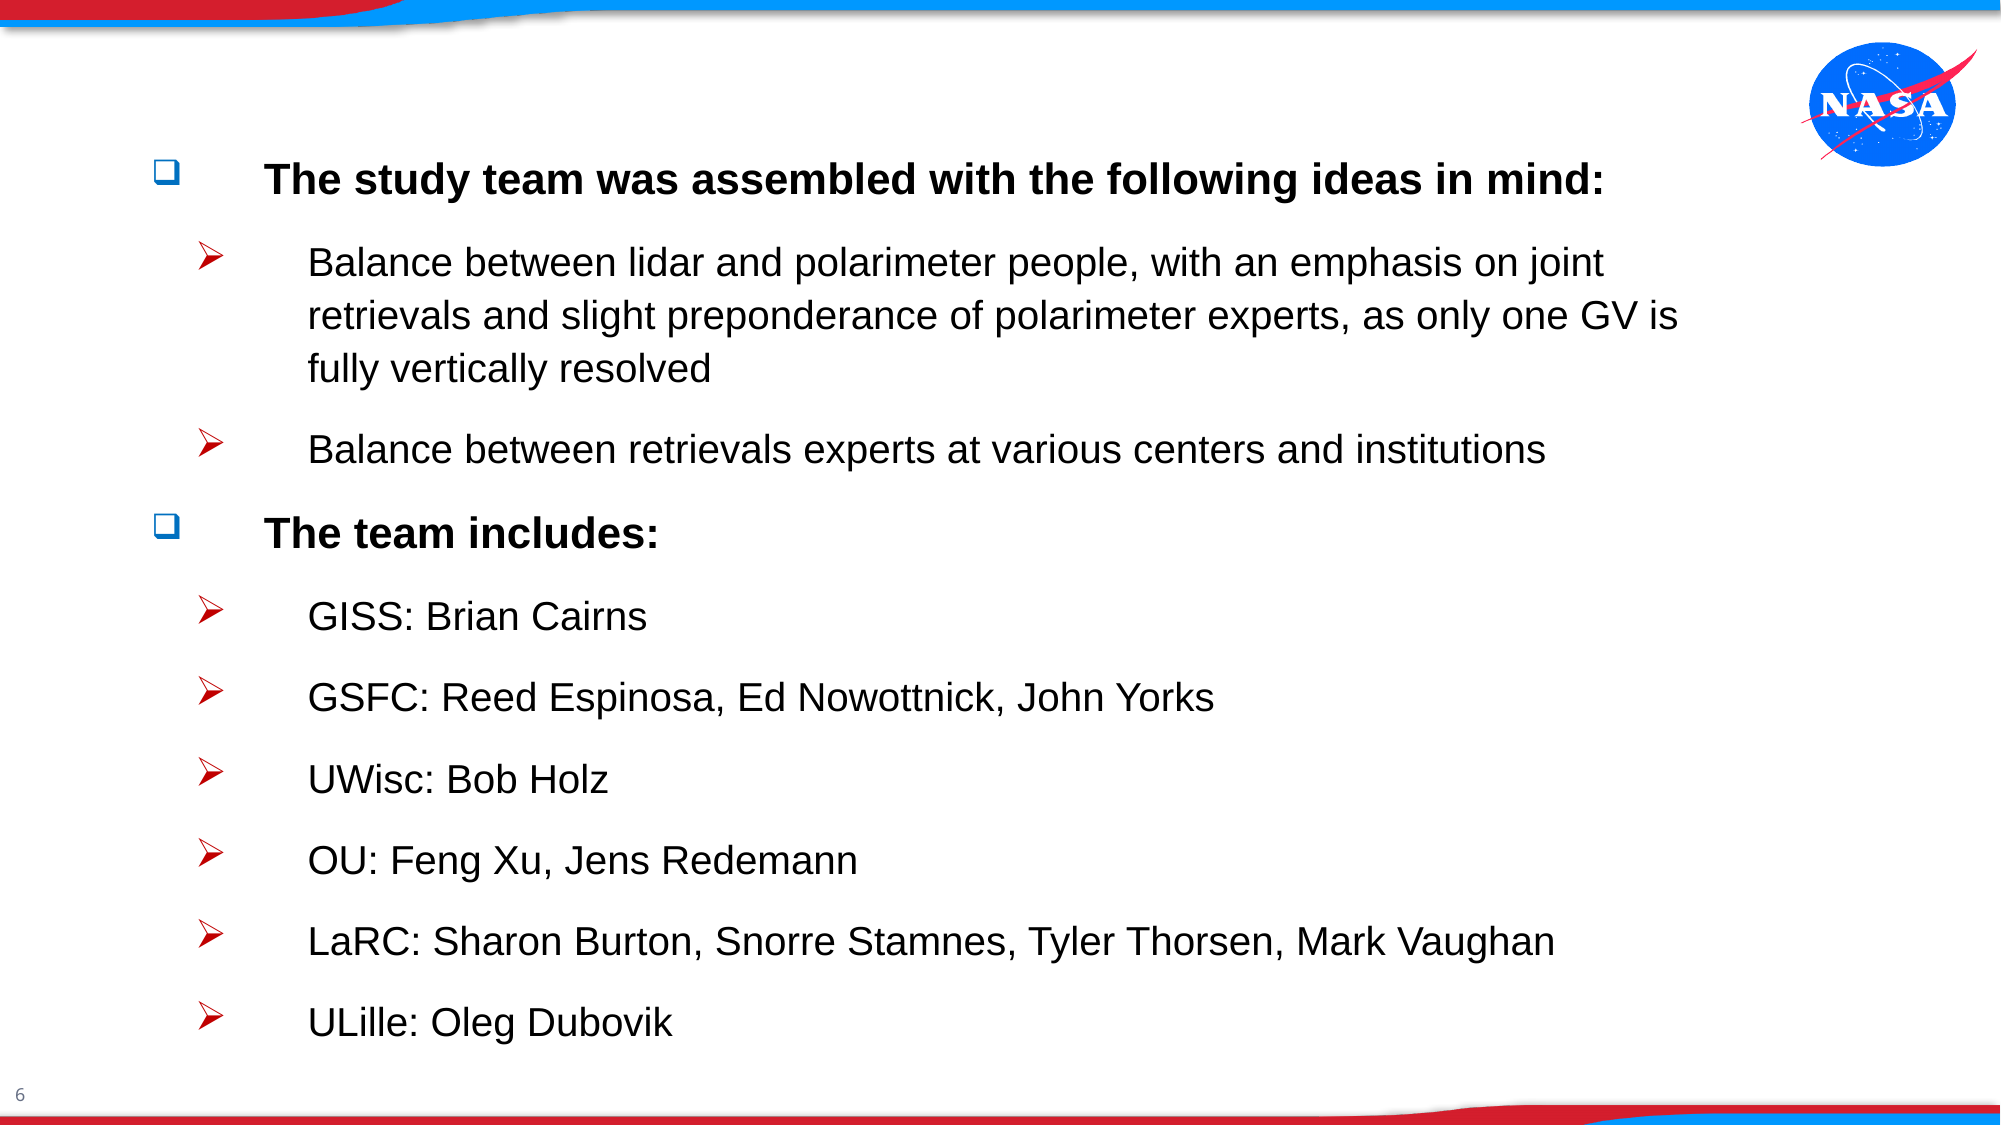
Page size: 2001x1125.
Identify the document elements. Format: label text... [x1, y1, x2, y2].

picture [1800, 42, 1978, 167]
text_box The study team was assembled with the following ideas in mind: Balance between lidar and polarimeter people, with an emphasis on joint retrievals and slight preponderance of polarimeter experts, as only one GV is fully vertically resolved Balance between retrievals experts at various centers and institutions The team includes: GISS: Brian Cairns GSFC: Reed Espinosa, Ed Nowottnick, John Yorks UWisc: Bob Holz OU: Feng Xu, Jens Redemann LaRC: Sharon Burton, Snorre Stamnes, Tyler Thorsen, Mark Vaughan ULille: Oleg Dubovik [58, 138, 1732, 1060]
slide_number 6 [0, 1059, 90, 1117]
